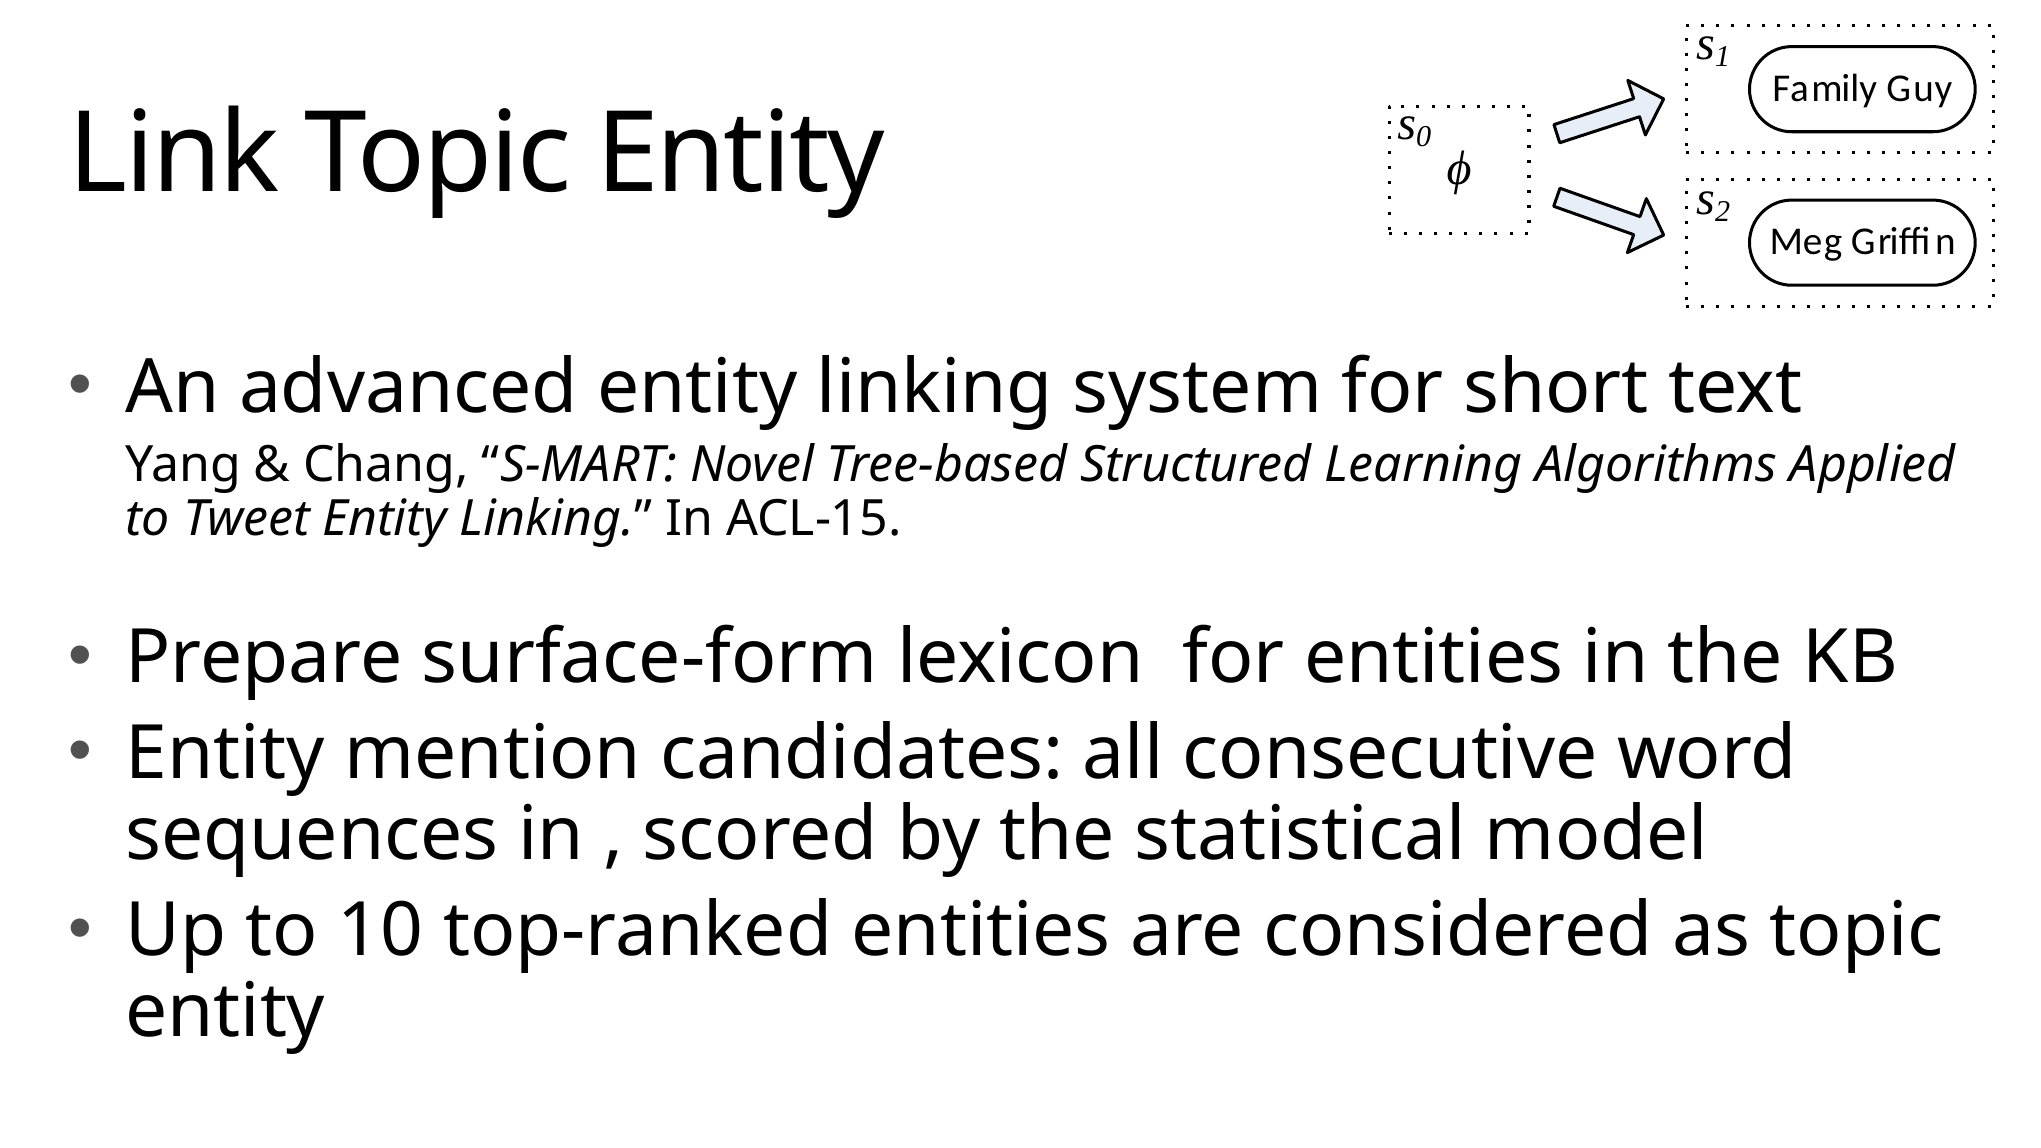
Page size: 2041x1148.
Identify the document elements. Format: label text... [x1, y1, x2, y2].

picture [1368, 0, 1996, 310]
title Link Topic Entity [44, 79, 1368, 230]
